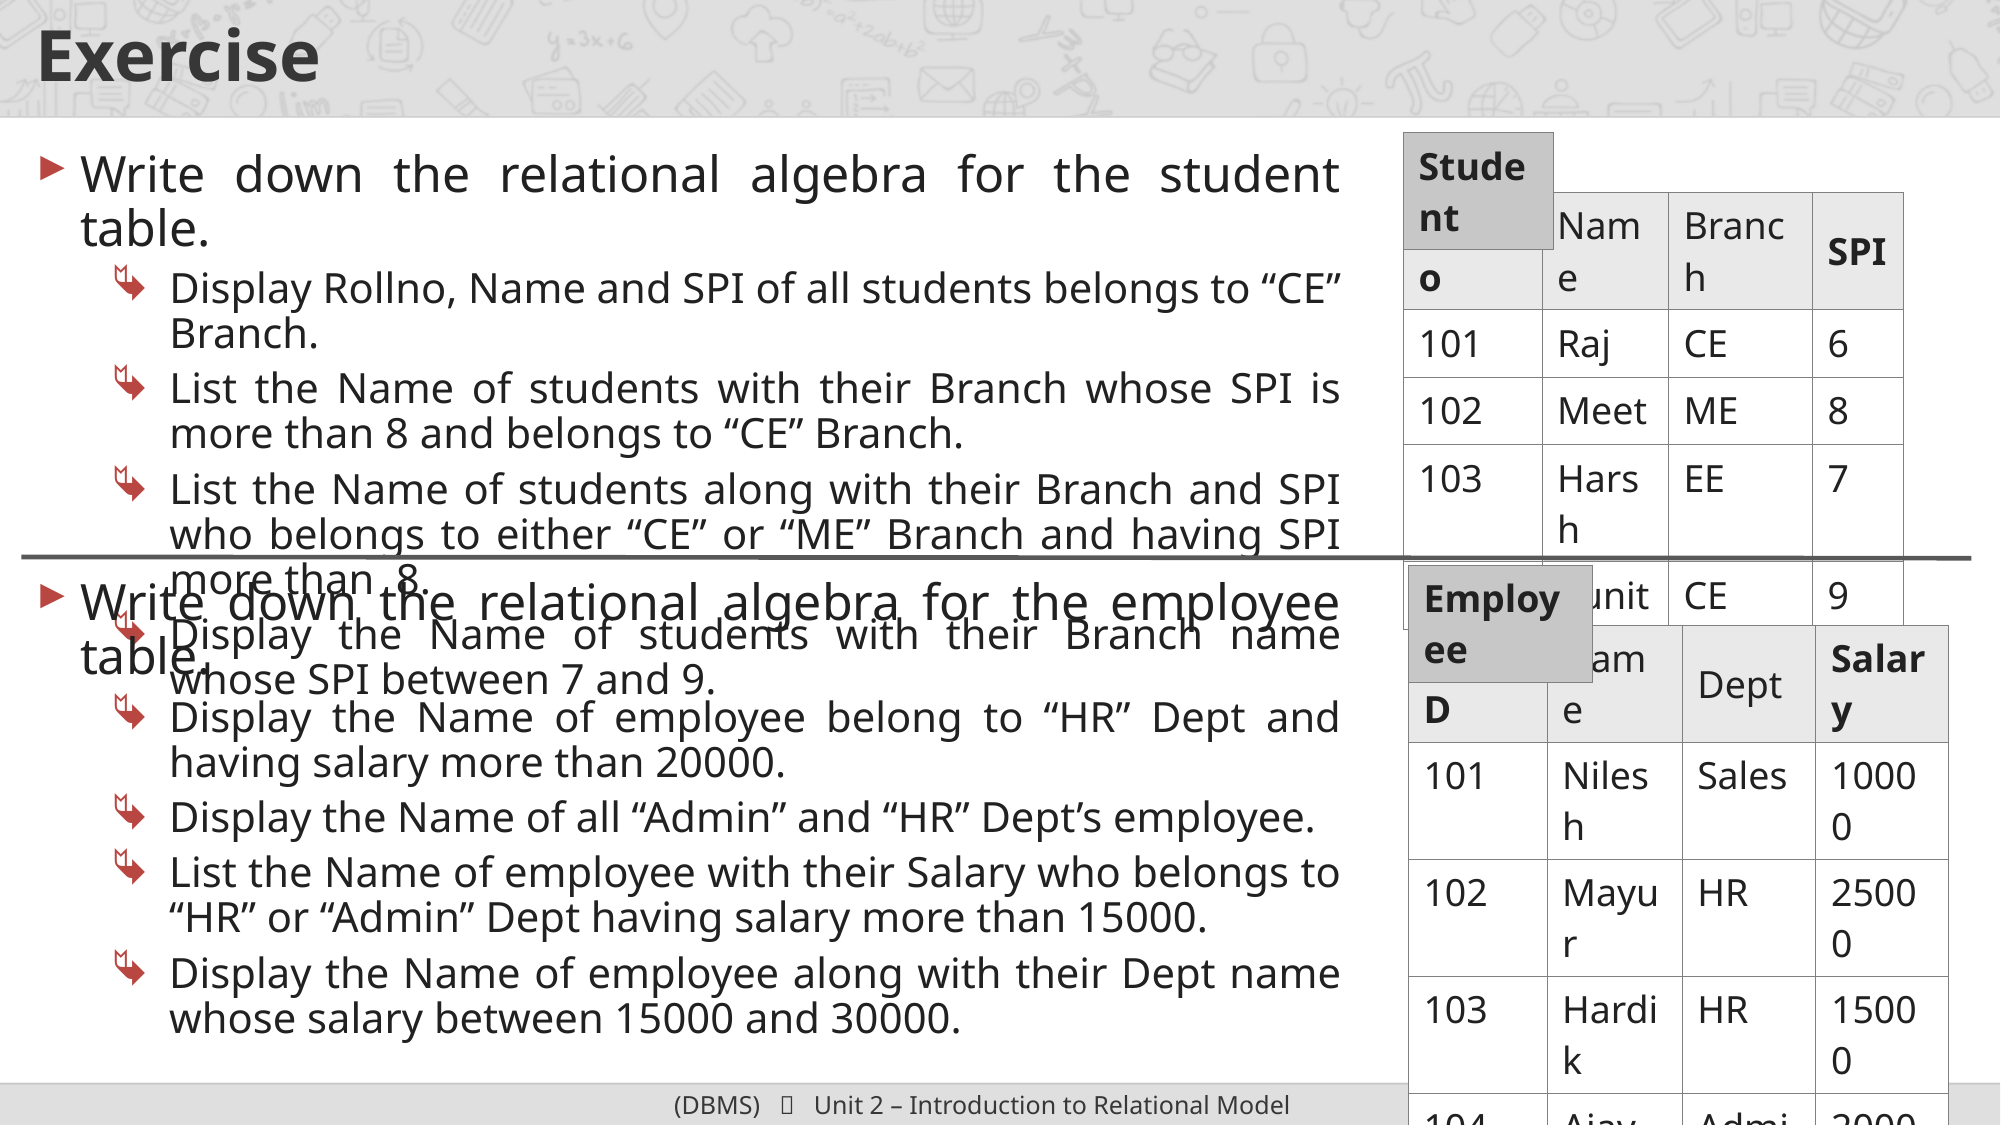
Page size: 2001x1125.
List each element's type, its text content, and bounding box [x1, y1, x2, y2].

text_box Write down the relational algebra for the employee table. Display the Name of employee belong to “HR” Dept and having salary more than 20000. Display the Name of all “Admin” and “HR” Dept’s employee. List the Name of employee with their Salary who belongs to “HR” or “Admin” Dept having salary more than 15000. Display the Name of employee along with their Dept name whose salary between 15000 and 30000. [21, 570, 1357, 1013]
table_cell CE [1669, 562, 1812, 625]
table_cell 25000 [1816, 860, 1948, 976]
table_cell 103 [1409, 977, 1547, 1093]
table_cell 15000 [1816, 977, 1948, 1093]
table_header Dept [1683, 626, 1815, 742]
table_cell ME [1669, 378, 1812, 444]
table_cell 103 [1404, 445, 1542, 555]
table_cell 101 [1404, 310, 1542, 377]
table_cell Sales [1683, 743, 1815, 859]
table_cell 8 [1813, 378, 1903, 444]
table_cell 10000 [1816, 743, 1948, 859]
table_cell HR [1683, 860, 1815, 976]
table_cell 102 [1404, 378, 1542, 444]
list Write down the relational algebra for the student table. Display Rollno, Name and SPI of all students belongs to “CE” Branch. List the Name of students with their Branch whose SPI is more than 8 and belongs to “CE” Branch. List the Name of students along with their Branch and SPI who belongs to either “CE” or “ME” Branch and having SPI more than 8. Display the Name of students with their Branch name whose SPI between 7 and 9. [21, 141, 1357, 555]
table_cell Ajay [1548, 1094, 1682, 1125]
table_cell Admin [1683, 1094, 1815, 1125]
table_cell Hardik [1548, 977, 1682, 1093]
table_cell 6 [1813, 310, 1903, 377]
table_cell CE [1669, 310, 1812, 377]
table_cell Nilesh [1548, 743, 1682, 859]
table_cell 9 [1813, 562, 1903, 625]
title Exercise [0, 0, 2000, 117]
table_header Student [1404, 133, 1553, 249]
table_cell 7 [1813, 445, 1903, 555]
table_header EmpID [1409, 683, 1547, 742]
table_cell Punit [1543, 562, 1668, 625]
table_cell Mayur [1548, 860, 1682, 976]
table_cell 104 [1409, 1094, 1547, 1125]
table_header Name [1543, 193, 1668, 309]
table_cell Harsh [1543, 445, 1668, 555]
table_cell EE [1669, 445, 1812, 555]
table_cell Raj [1543, 310, 1668, 377]
table_header SPI [1813, 193, 1903, 309]
table_cell 104 [1404, 562, 1542, 629]
table_cell 20000 [1816, 1094, 1948, 1125]
table_cell Meet [1543, 378, 1668, 444]
table_header RollNo [1404, 250, 1542, 309]
table_cell 101 [1409, 743, 1547, 859]
table_header Name [1548, 626, 1682, 742]
table_cell 102 [1409, 860, 1547, 976]
table_cell HR [1683, 977, 1815, 1093]
table_header Branch [1669, 193, 1812, 309]
table_header Employee [1409, 566, 1592, 682]
table_header Salary [1816, 626, 1948, 742]
